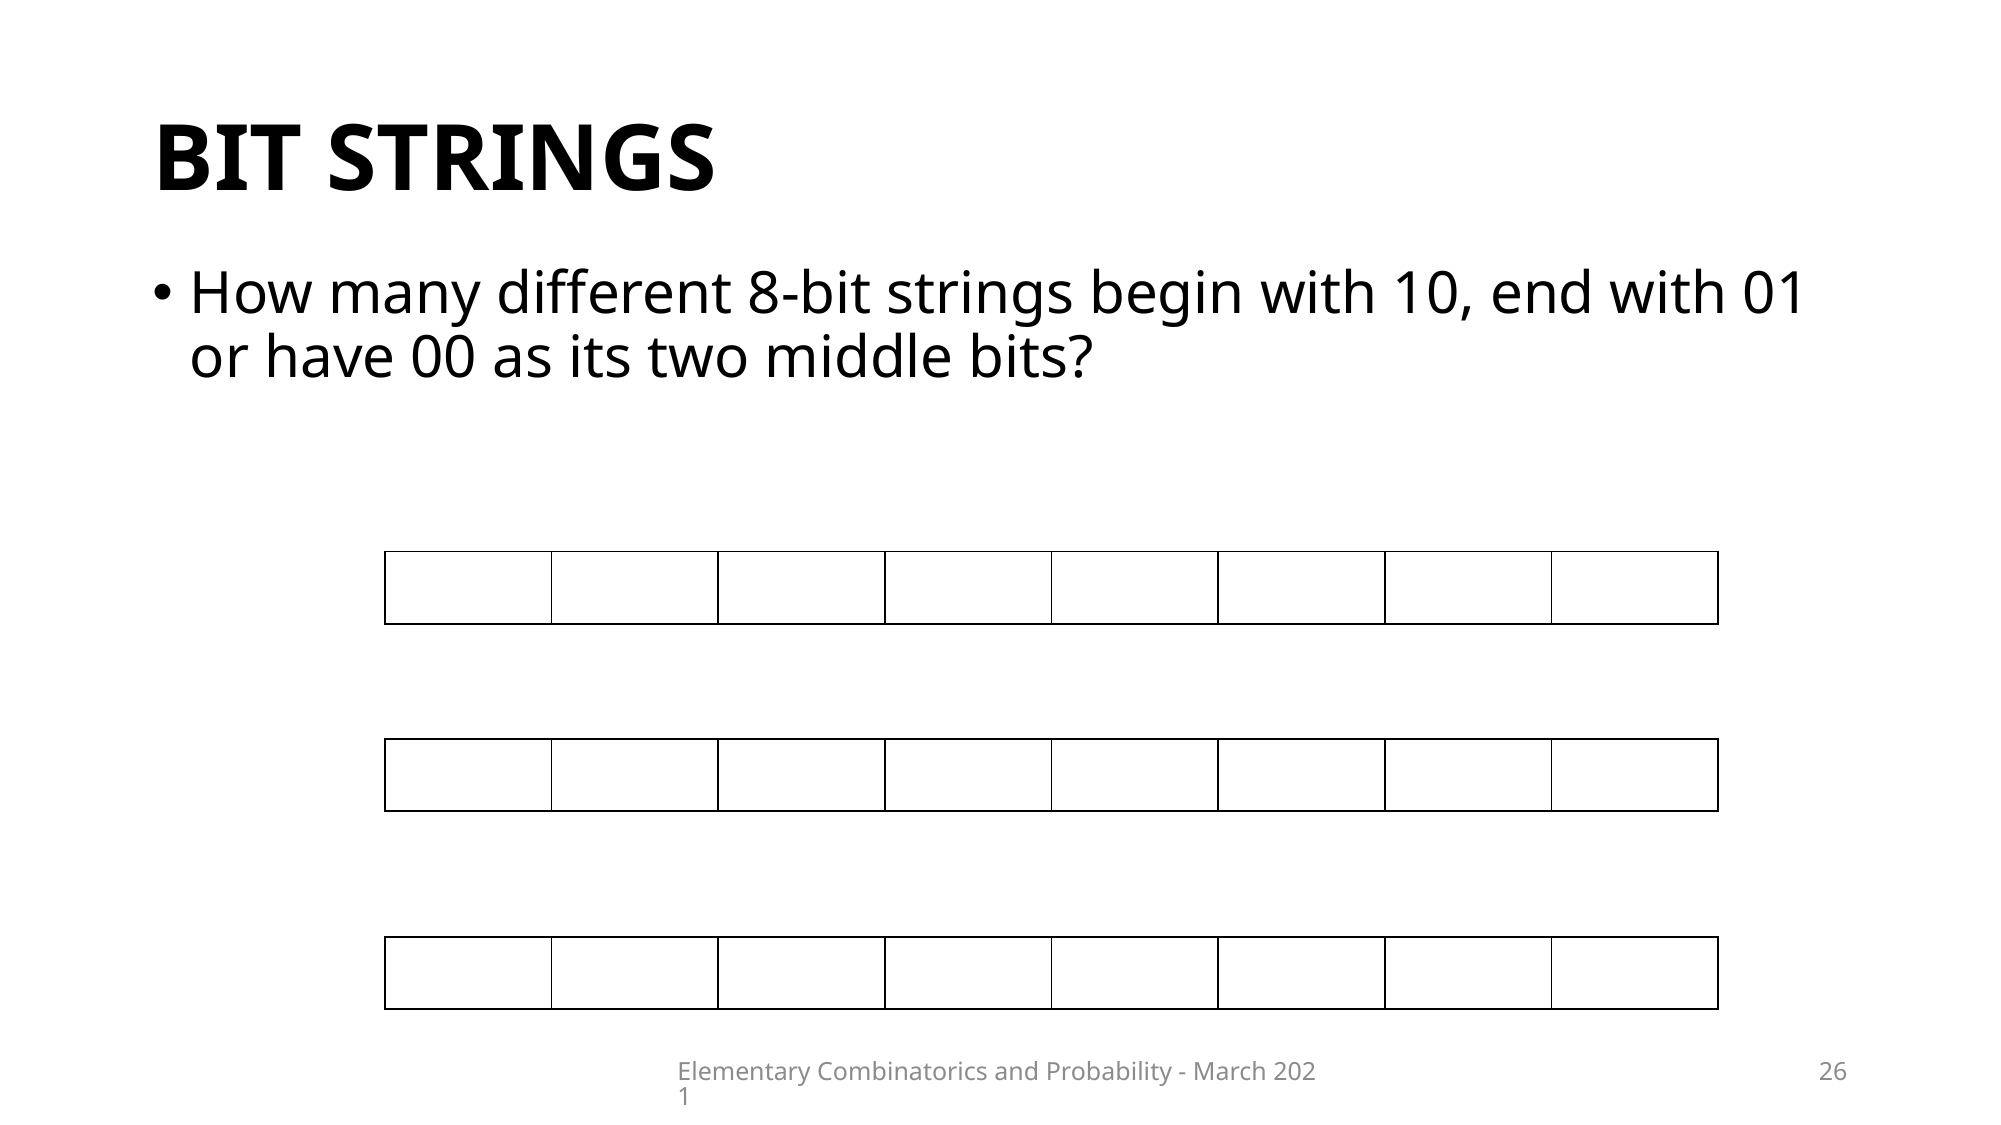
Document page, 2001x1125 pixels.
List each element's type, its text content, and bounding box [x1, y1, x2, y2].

table_header * [1052, 552, 1217, 623]
table_header 1 [386, 552, 551, 623]
footer Elementary Combinatorics and Probability - March 2021 [662, 1042, 1338, 1103]
table_header * [1219, 938, 1384, 1008]
table_header 0 [552, 740, 717, 810]
table_header 1 [1552, 552, 1717, 623]
table_header * [552, 938, 717, 1008]
table_header * [719, 552, 884, 623]
table_header 1 [1552, 938, 1717, 1008]
table_header * [1552, 740, 1717, 810]
table_header * [886, 552, 1051, 623]
table_header 0 [1386, 552, 1551, 623]
table_header * [1219, 740, 1384, 810]
table_header 0 [886, 740, 1051, 810]
table_header * [386, 938, 551, 1008]
title Bit strings [137, 52, 1863, 270]
table_header 0 [1052, 938, 1217, 1008]
table_header 1 [386, 740, 551, 810]
table_header 0 [1386, 938, 1551, 1008]
table_header * [1219, 552, 1384, 623]
slide_number 26 [1412, 1042, 1863, 1103]
table_header 0 [1052, 740, 1217, 810]
table_header * [1386, 740, 1551, 810]
table_header * [719, 938, 884, 1008]
table_header 0 [886, 938, 1051, 1008]
table_header 0 [552, 552, 717, 623]
table_header * [719, 740, 884, 810]
